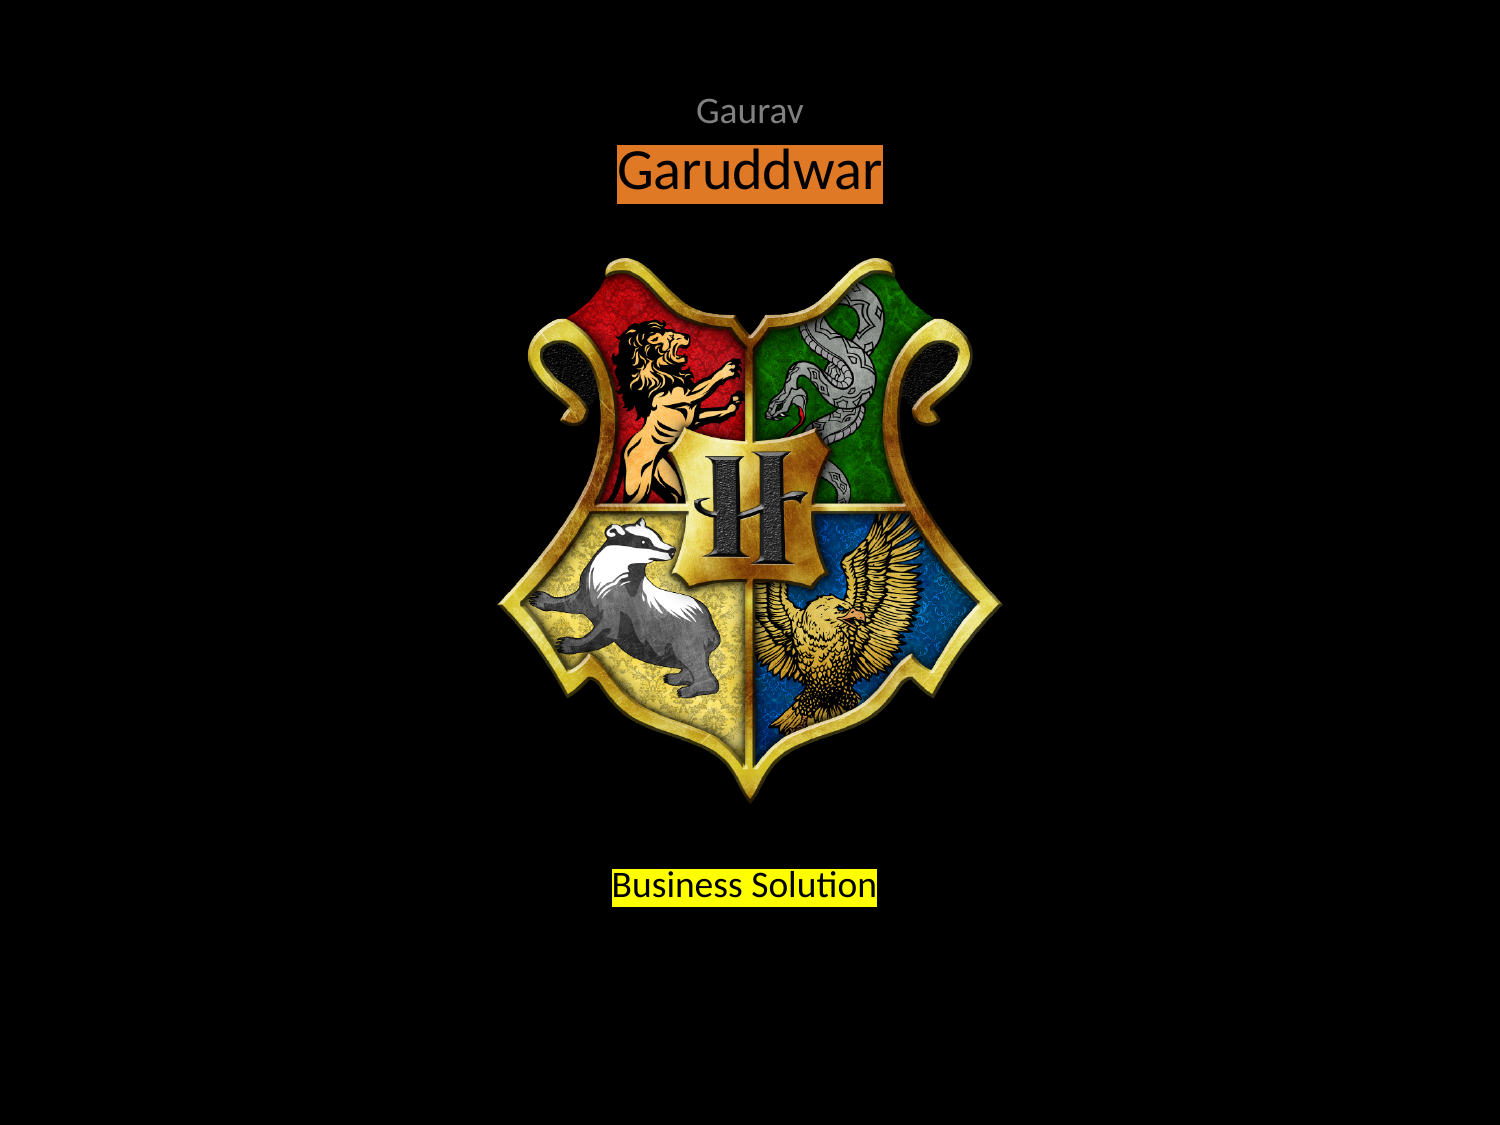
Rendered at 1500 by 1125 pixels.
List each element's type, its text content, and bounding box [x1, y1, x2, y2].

picture [497, 258, 1003, 804]
text_box Gaurav Garuddwar [497, 78, 1003, 209]
text_box Business Solution [596, 852, 904, 913]
